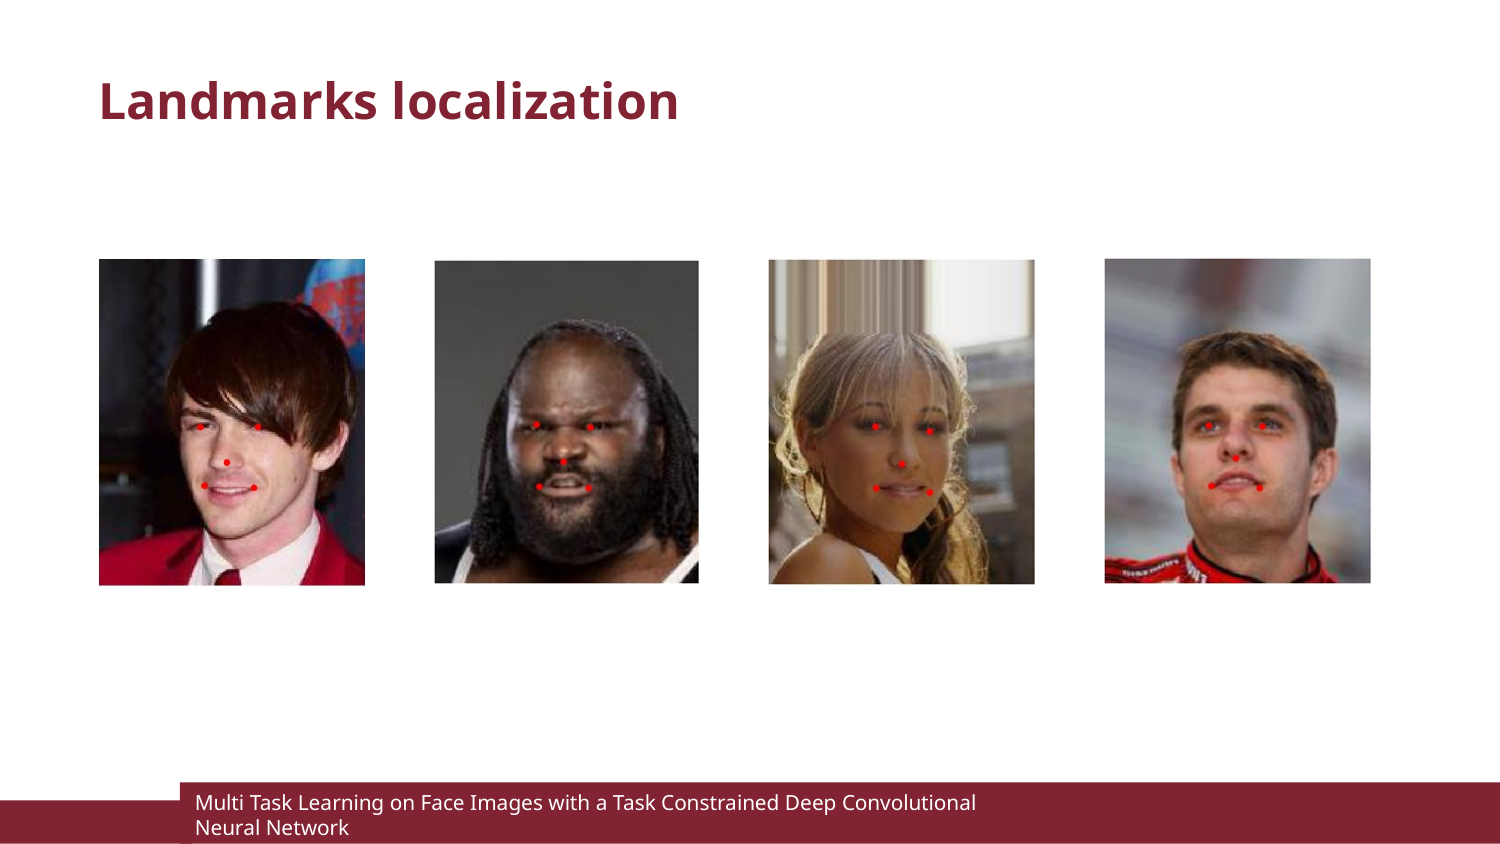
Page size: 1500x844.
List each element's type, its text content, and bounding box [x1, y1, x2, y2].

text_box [0, 782, 1500, 844]
picture [766, 257, 1036, 587]
picture [1101, 256, 1372, 586]
picture [95, 256, 366, 588]
text_box Landmarks localization [96, 66, 766, 130]
picture [432, 258, 700, 586]
